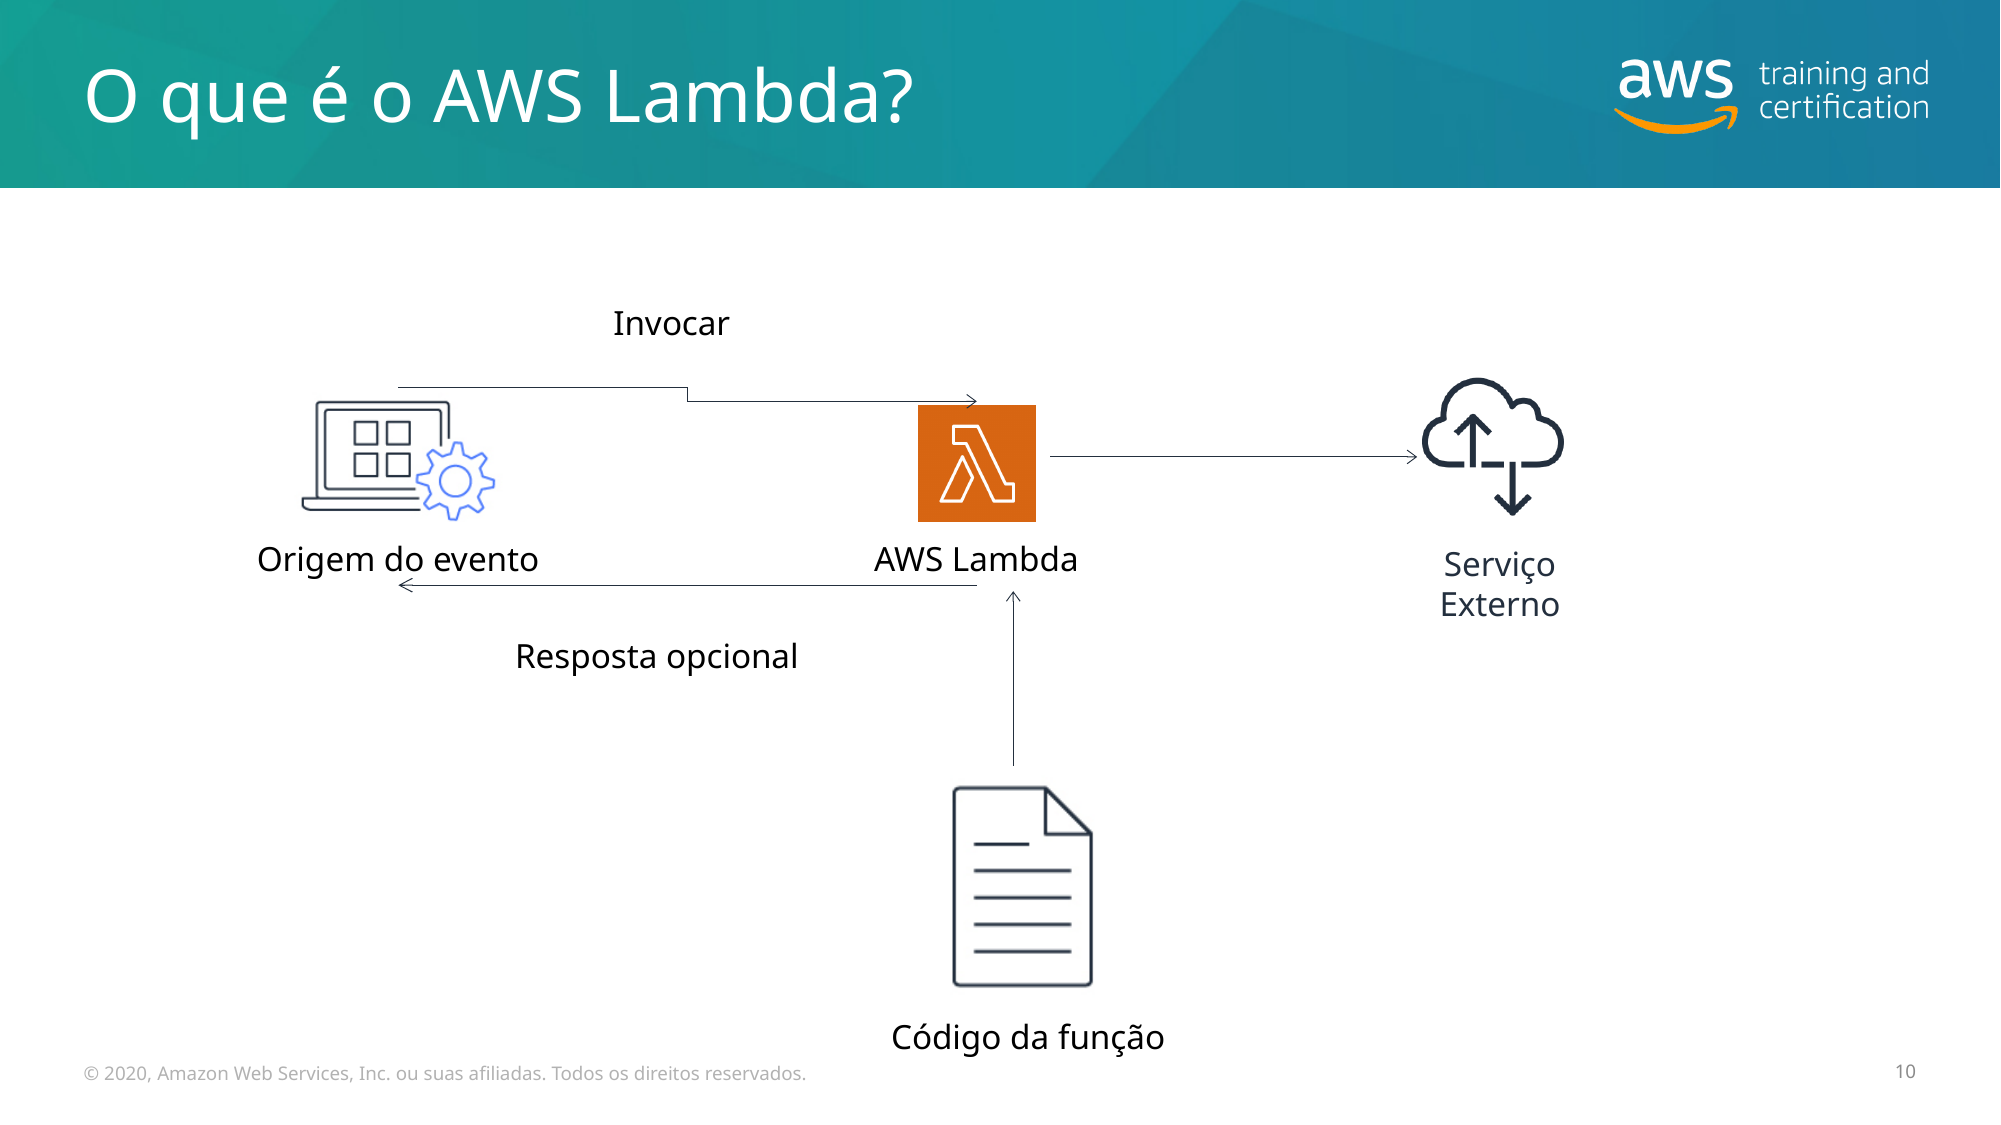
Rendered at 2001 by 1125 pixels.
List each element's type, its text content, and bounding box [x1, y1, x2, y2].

text_box Origem do evento [209, 530, 588, 586]
text_box Código da função [839, 1008, 1217, 1064]
picture [0, 0, 2000, 188]
text_box Resposta opcional [468, 627, 680, 683]
picture [286, 390, 511, 522]
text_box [680, 104, 695, 684]
picture [918, 405, 1036, 522]
picture [1417, 371, 1568, 522]
slide_number 10 [1481, 1042, 1932, 1103]
text_box Invocar [695, 294, 861, 350]
footer © 2020, Amazon Web Services, Inc. ou suas afiliadas. Todos os direitos reservados. [68, 1042, 973, 1103]
text_box Resposta opcional [695, 627, 846, 683]
text_box AWS Lambda [787, 530, 1166, 586]
text_box Invocar [483, 294, 680, 350]
title O que é o AWS Lambda? [68, 59, 1551, 138]
text_box Serviço Externo [1366, 535, 1634, 631]
picture [860, 724, 1186, 1050]
